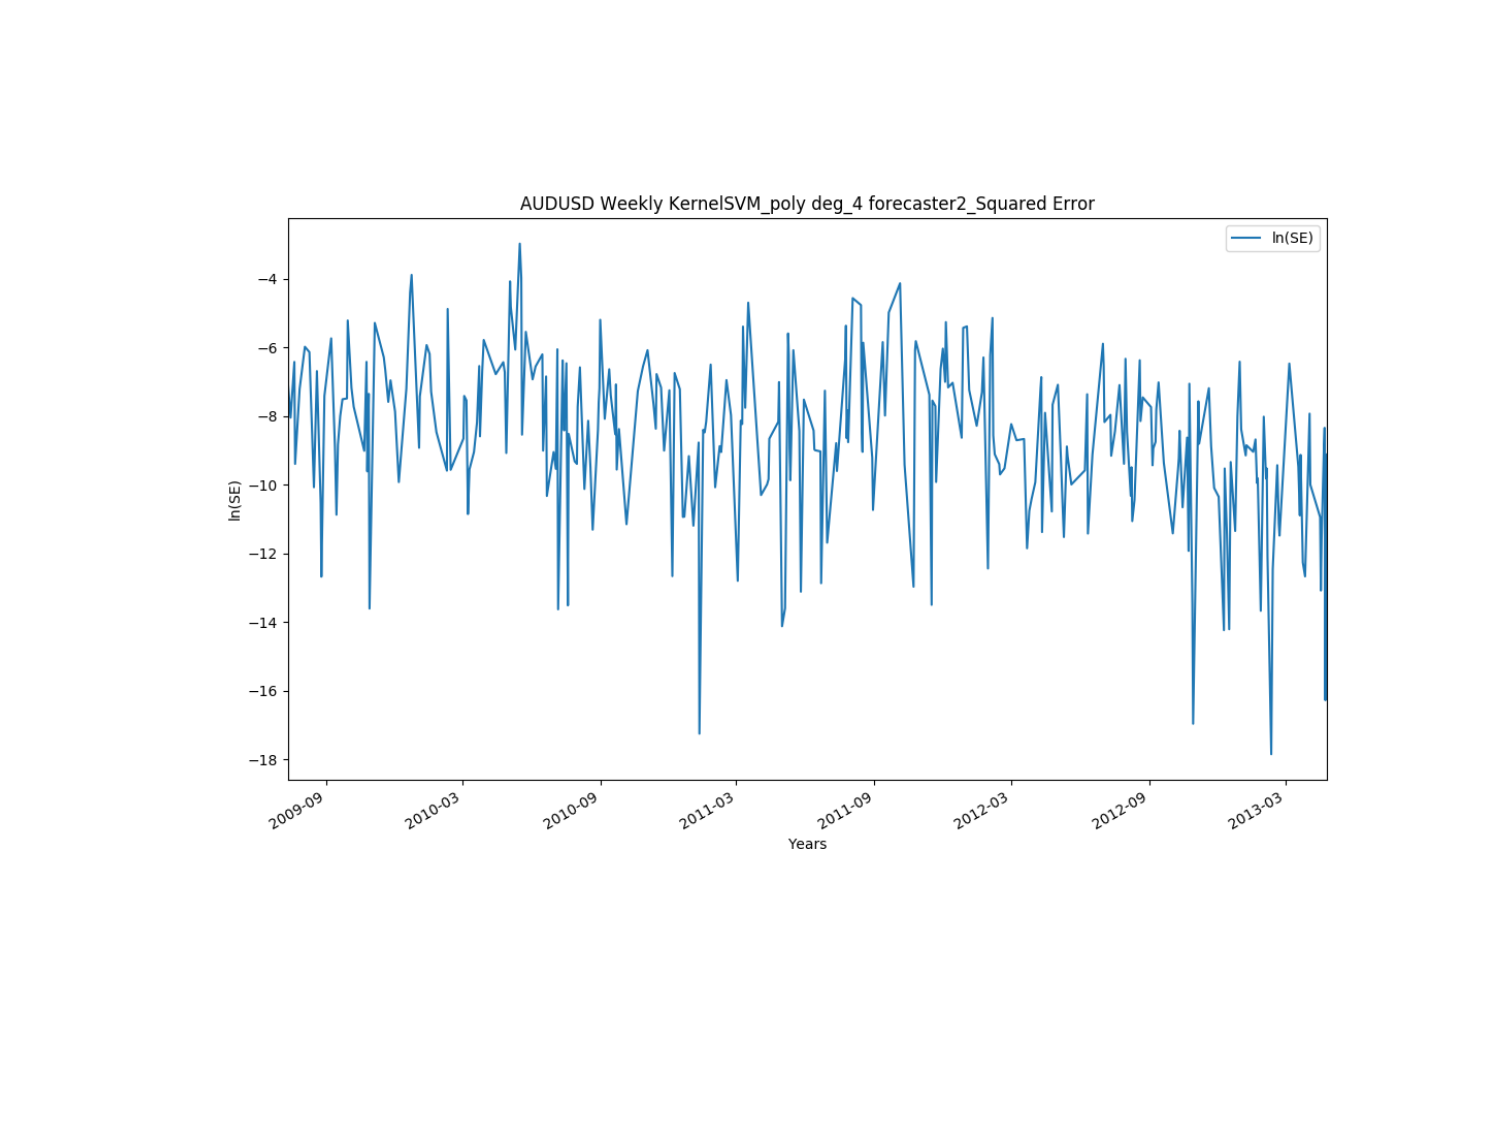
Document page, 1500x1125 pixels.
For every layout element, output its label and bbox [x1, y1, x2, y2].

picture [119, 119, 1461, 946]
